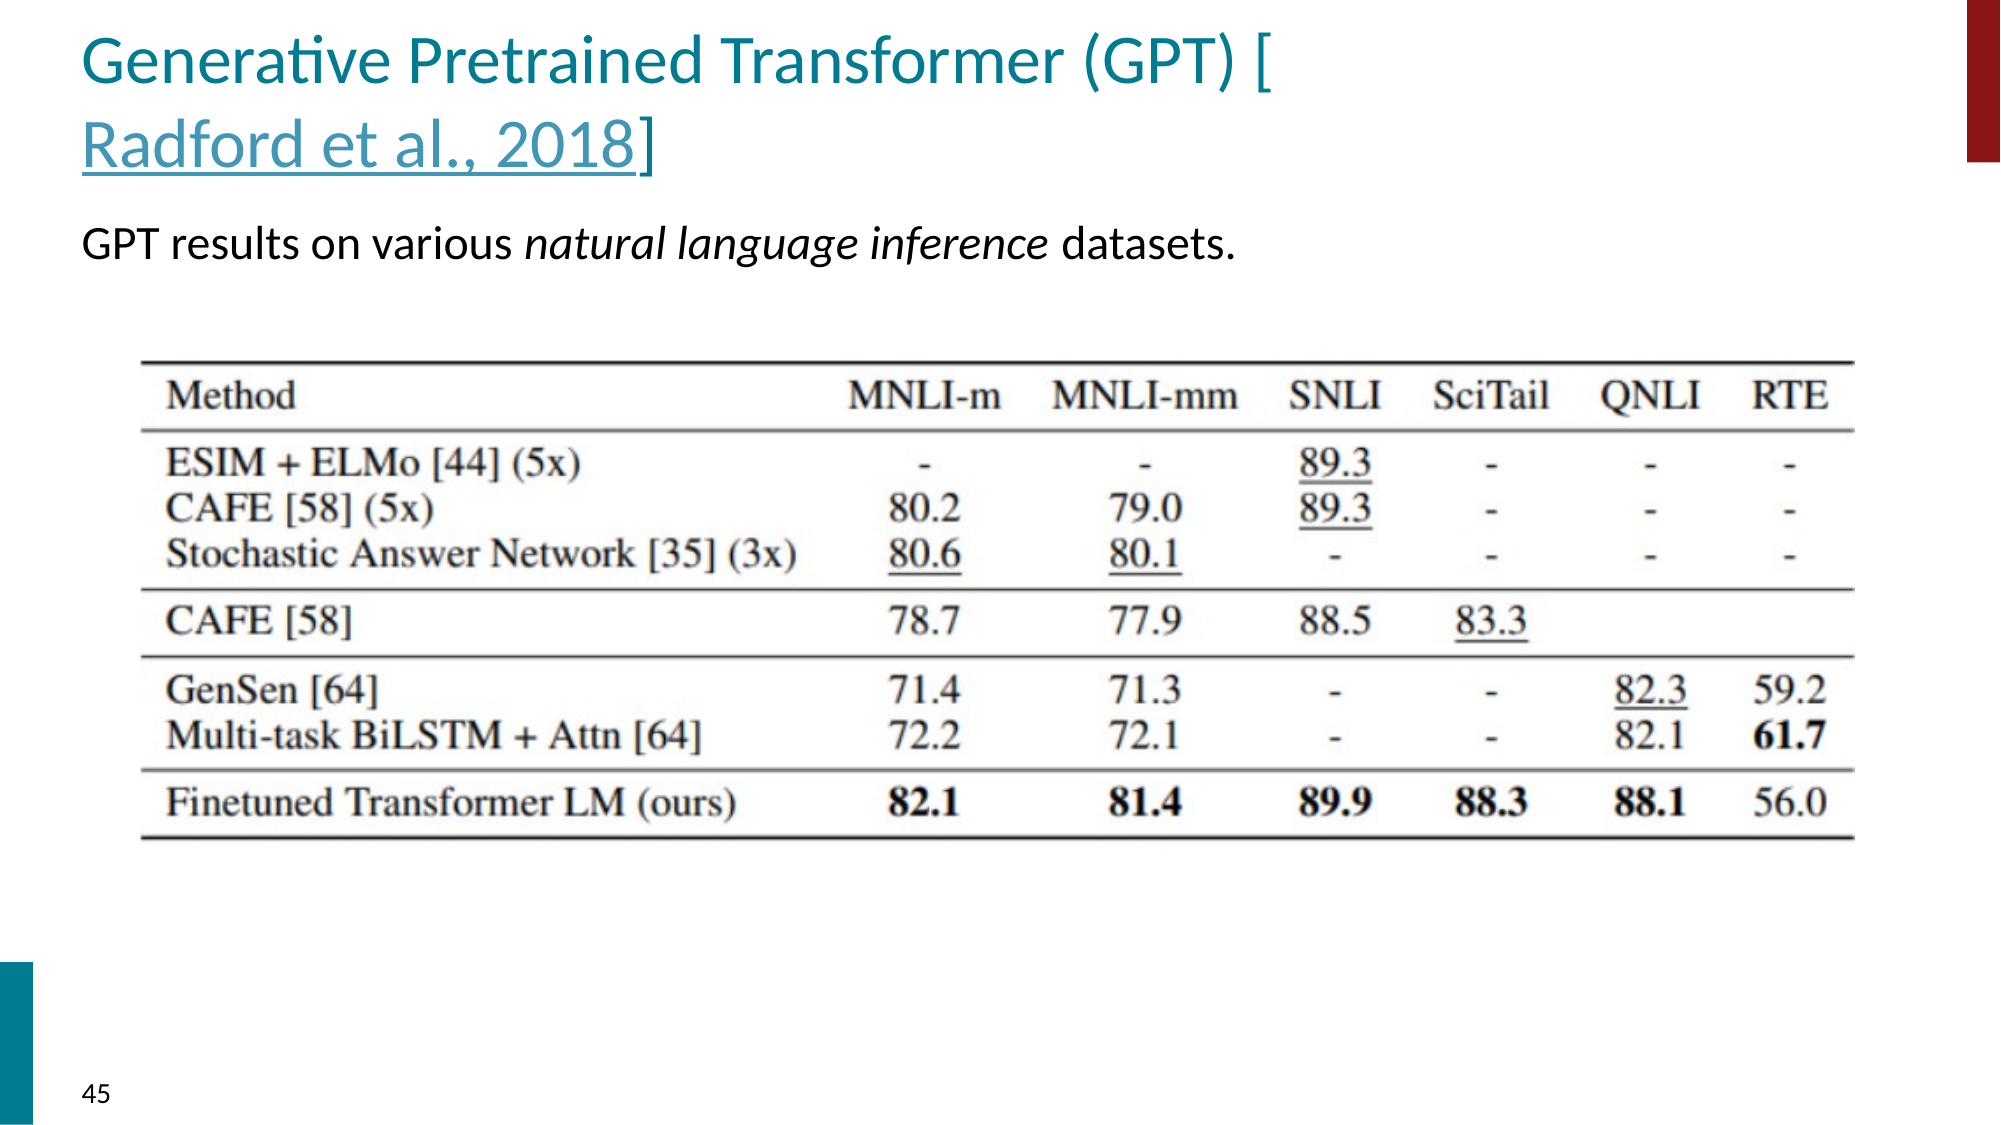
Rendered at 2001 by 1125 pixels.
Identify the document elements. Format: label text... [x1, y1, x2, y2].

title Generative Pretrained Transformer (GPT) [Radford et al., 2018] [79, 10, 1386, 202]
slide_number ‹#› [75, 1073, 122, 1125]
picture [139, 360, 1855, 843]
text_box GPT results on various natural language inference datasets. [79, 209, 1245, 270]
